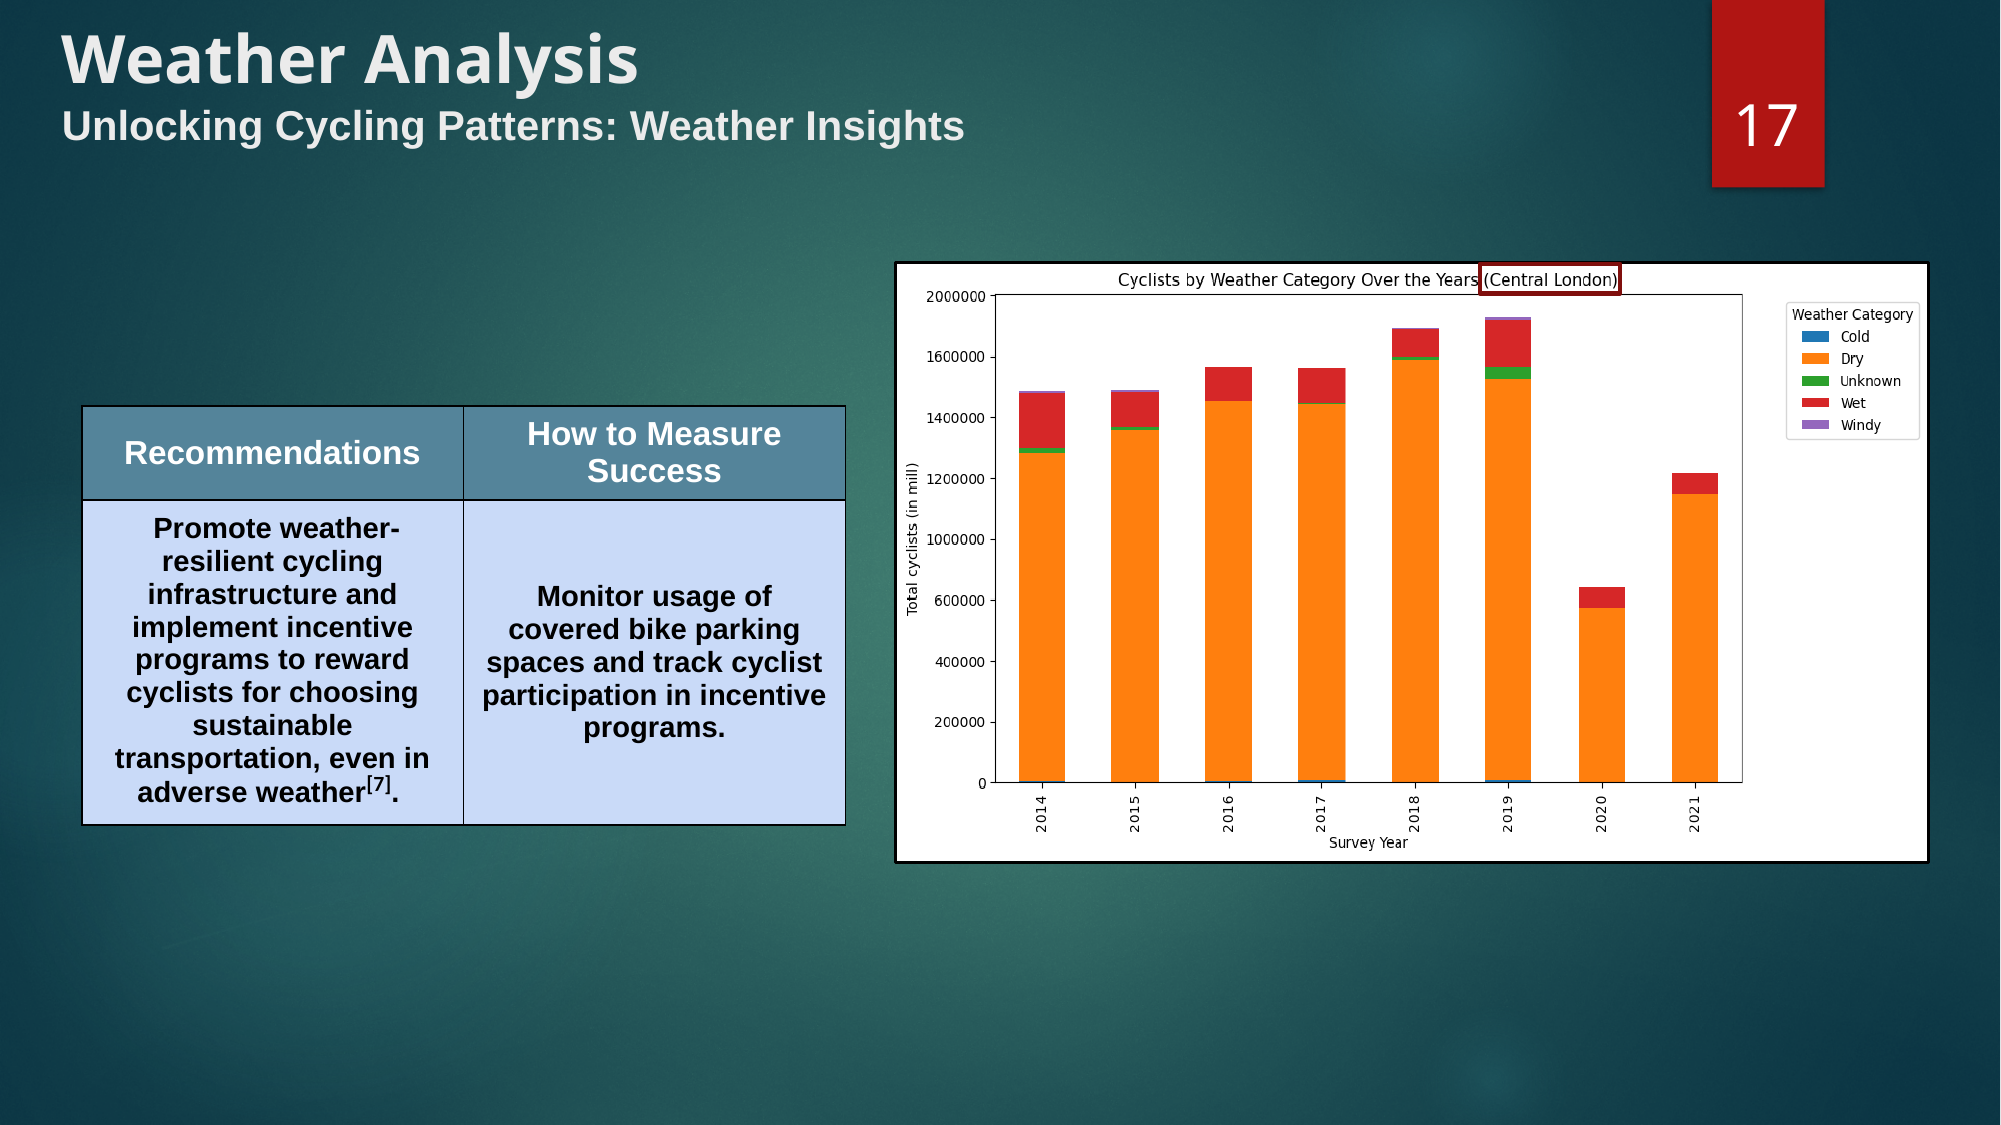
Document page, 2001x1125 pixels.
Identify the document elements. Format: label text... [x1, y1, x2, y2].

table_header How to Measure Success [464, 407, 845, 499]
table_cell Monitor usage of covered bike parking spaces and track cyclist participation in incentive programs. [464, 501, 845, 824]
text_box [896, 263, 1928, 862]
picture [0, 0, 2001, 1125]
slide_number ‹#› [1698, 48, 1836, 175]
table_cell Promote weather-resilient cycling infrastructure and implement incentive programs to reward cyclists for choosing sustainable transportation, even in adverse weather[7]. [83, 501, 463, 824]
title Weather Analysis [46, 9, 824, 91]
text_box Unlocking Cycling Patterns: Weather Insights [46, 91, 1055, 198]
table_header Recommendations [83, 407, 463, 499]
